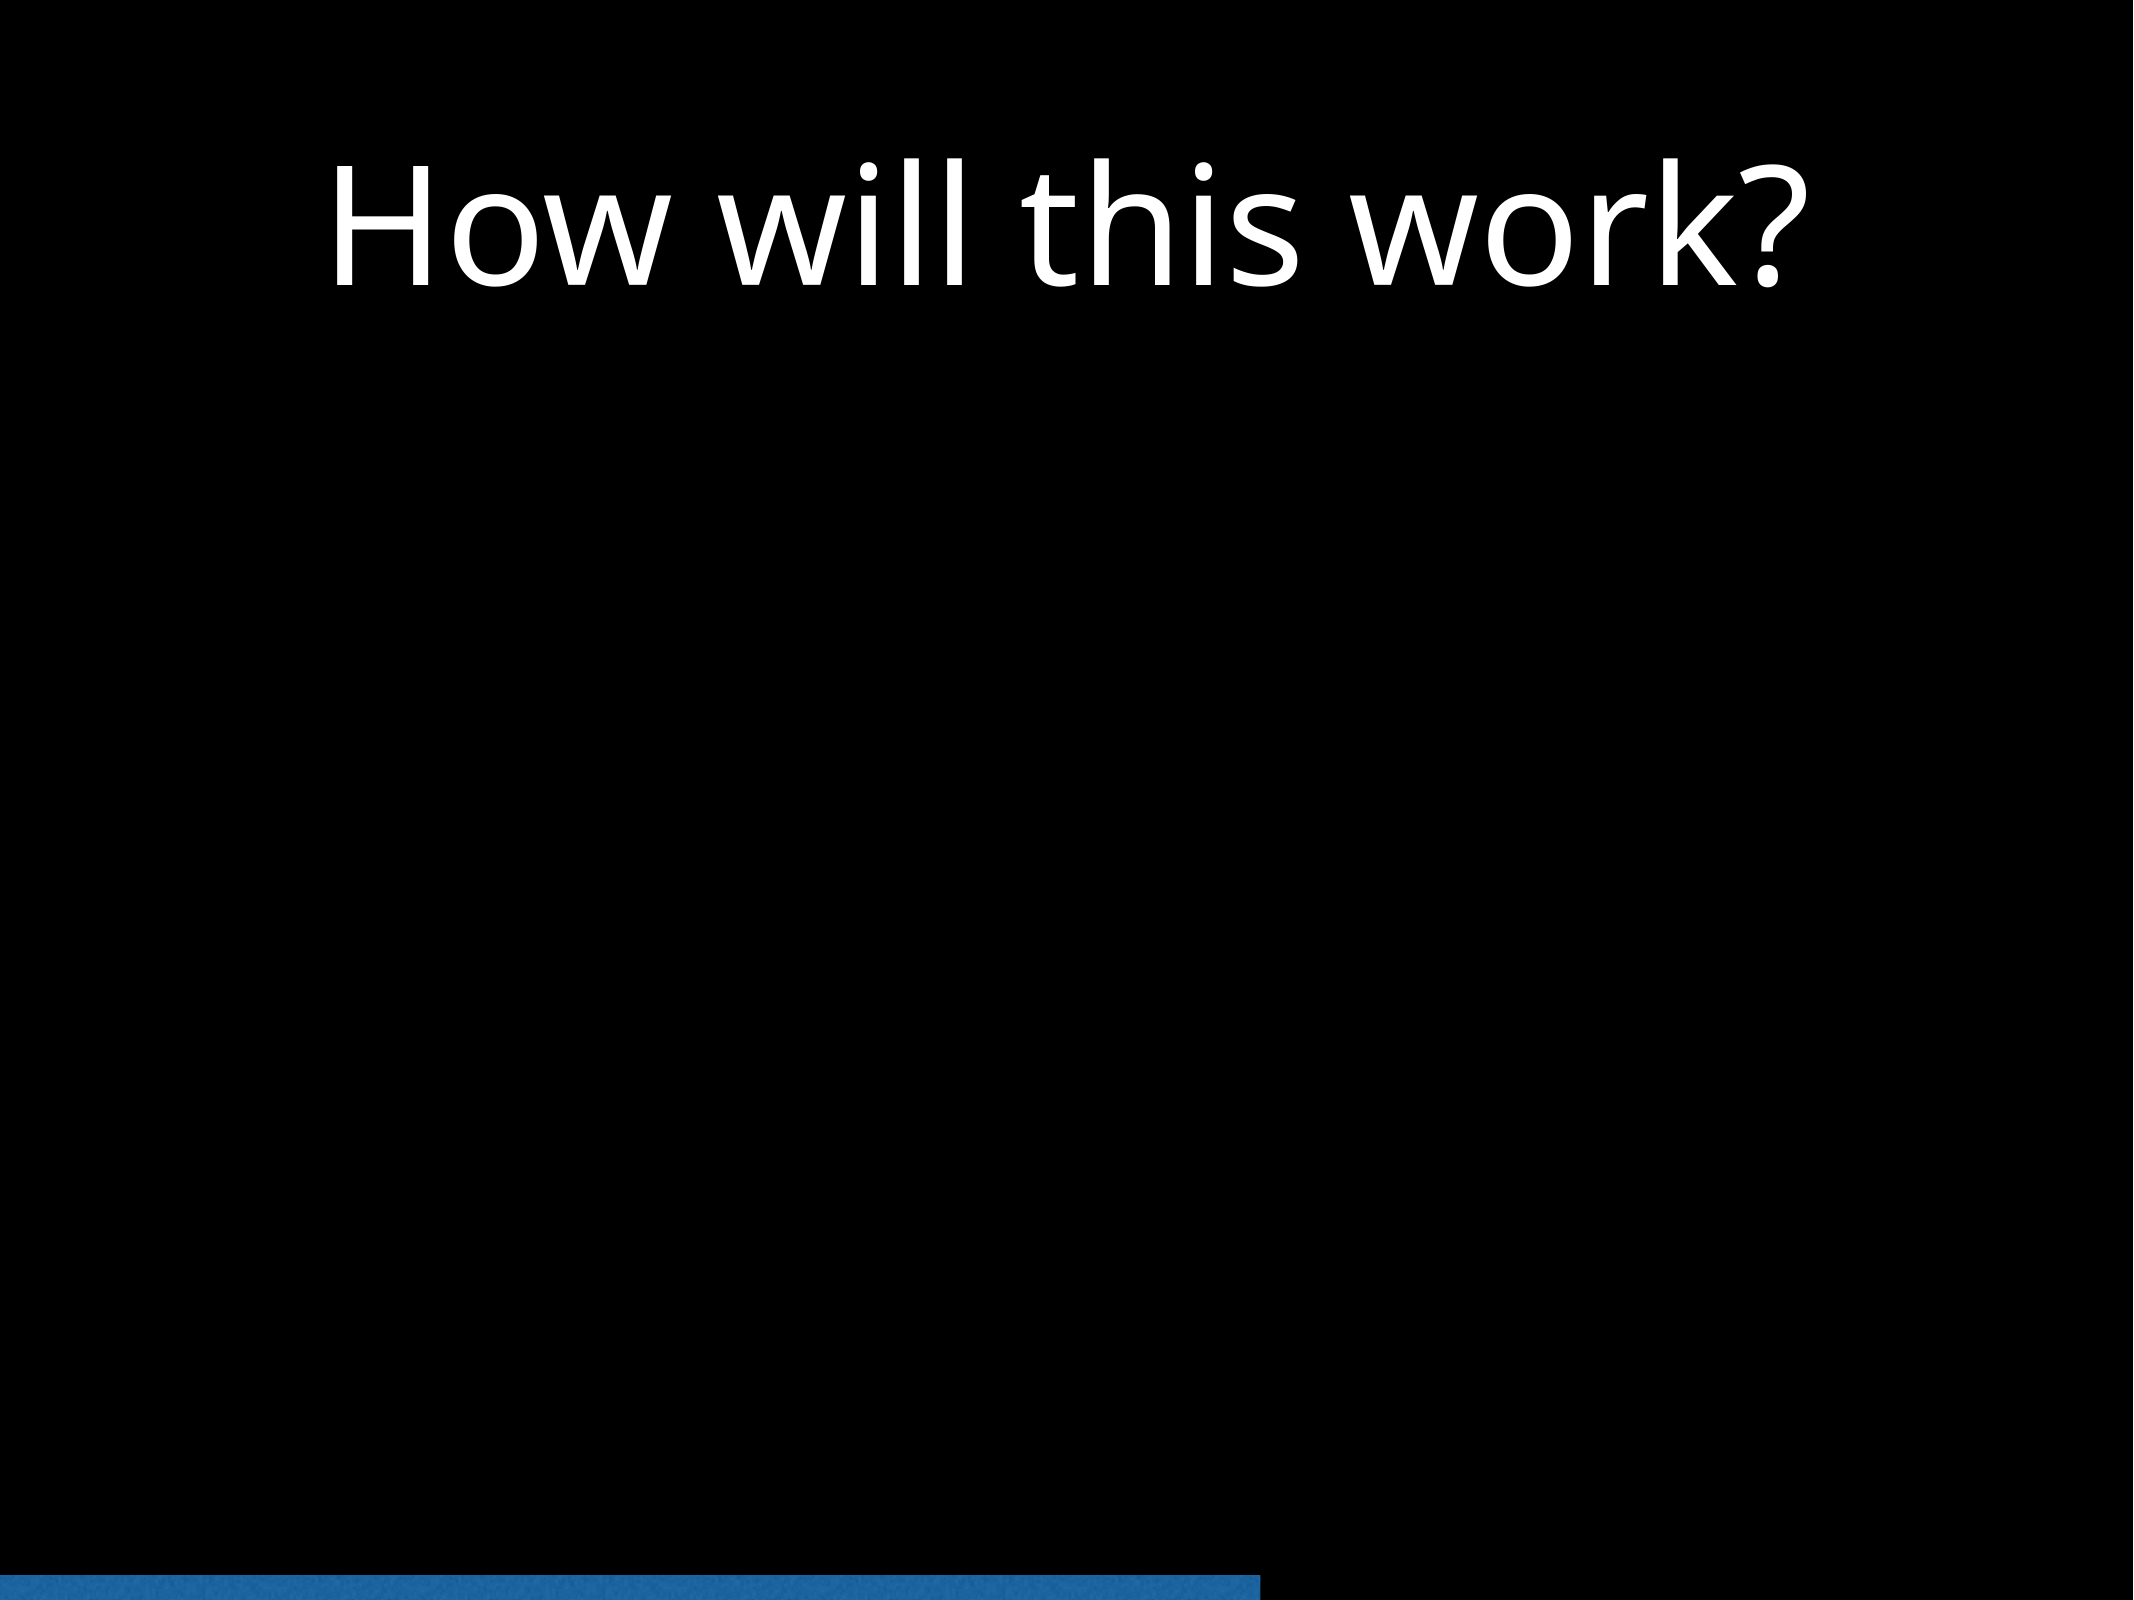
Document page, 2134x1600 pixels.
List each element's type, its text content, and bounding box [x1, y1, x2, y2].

title How will this work? [155, 41, 1978, 397]
text_box [0, 1575, 1261, 1600]
